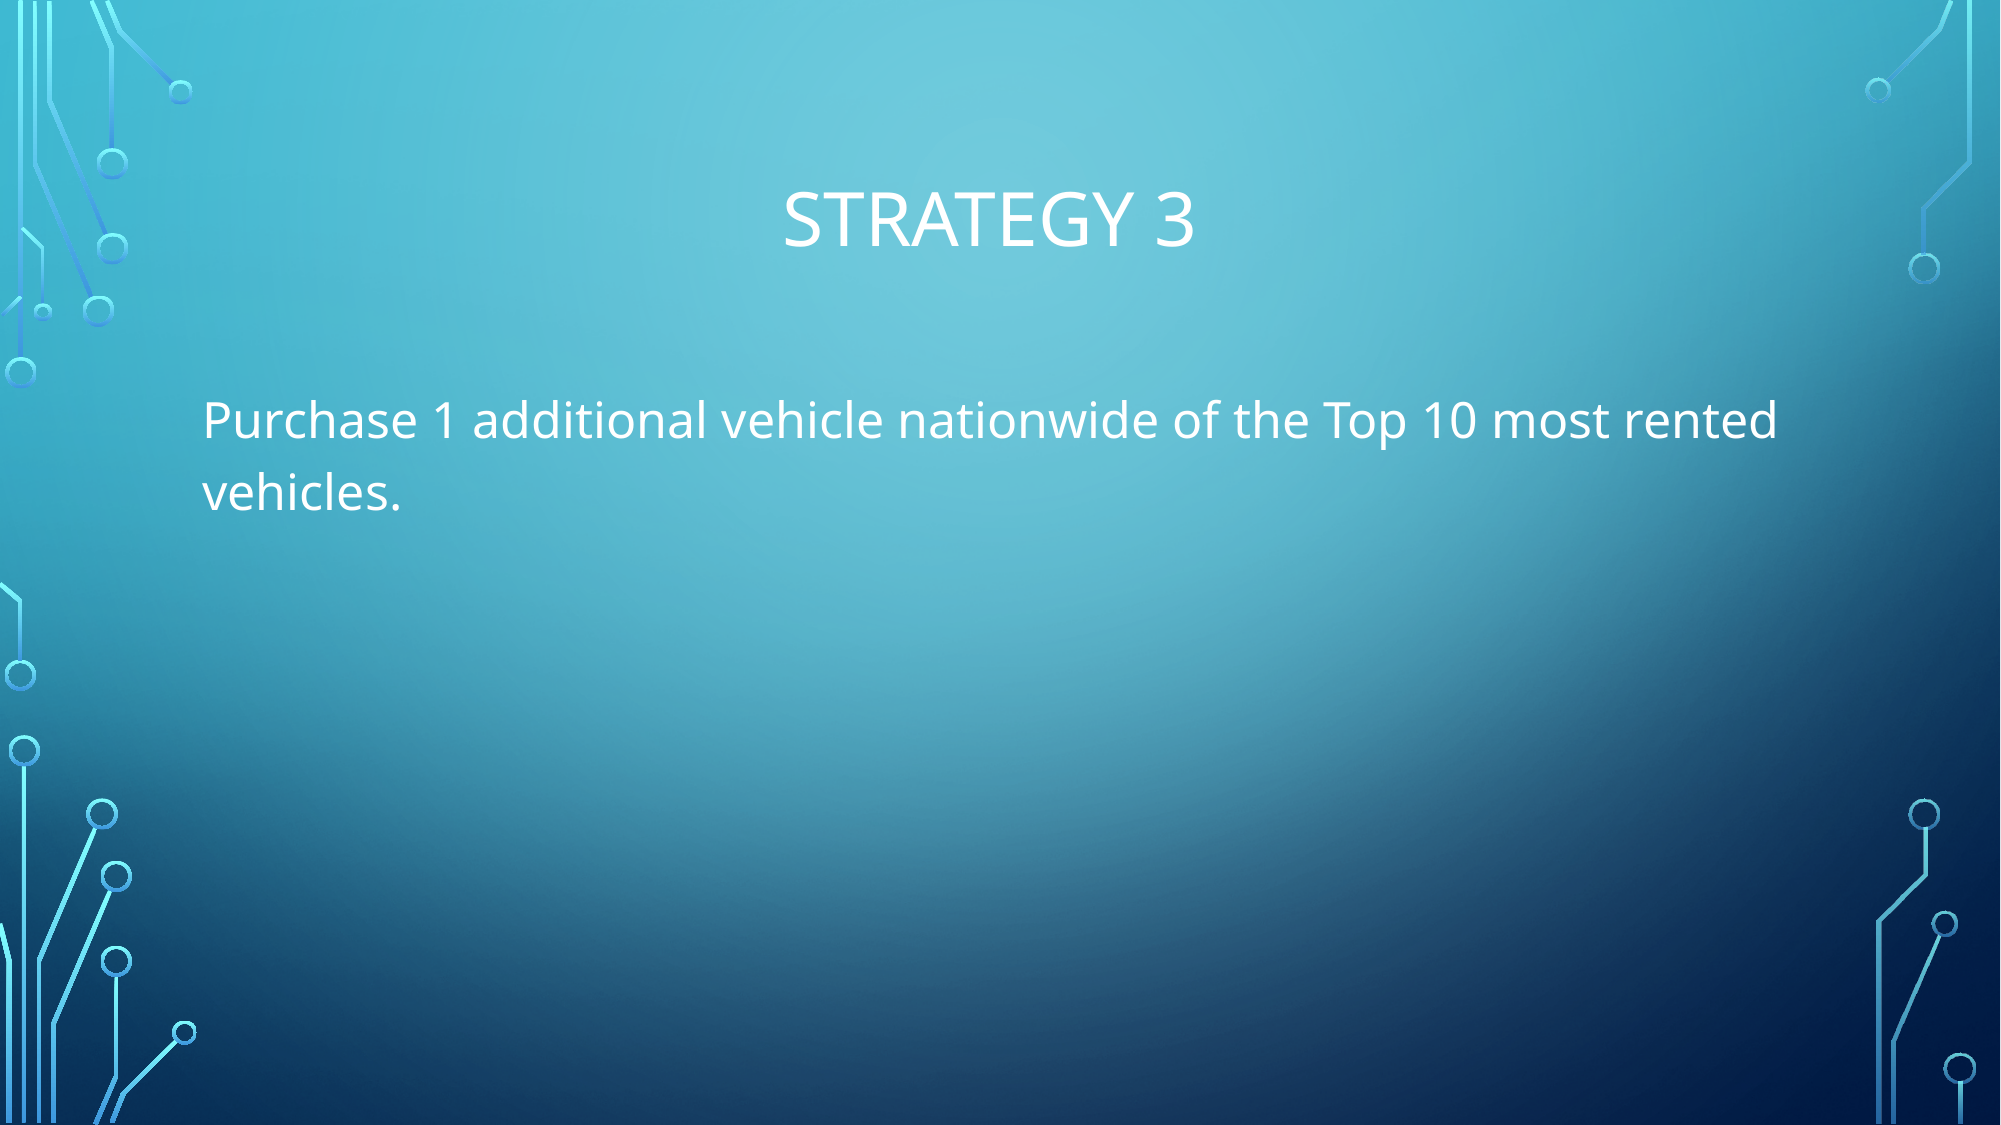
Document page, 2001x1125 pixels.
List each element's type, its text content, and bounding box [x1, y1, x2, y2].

list Purchase 1 additional vehicle nationwide of the Top 10 most rented vehicles. [187, 369, 1813, 950]
title Strategy 3 [187, 101, 1813, 344]
